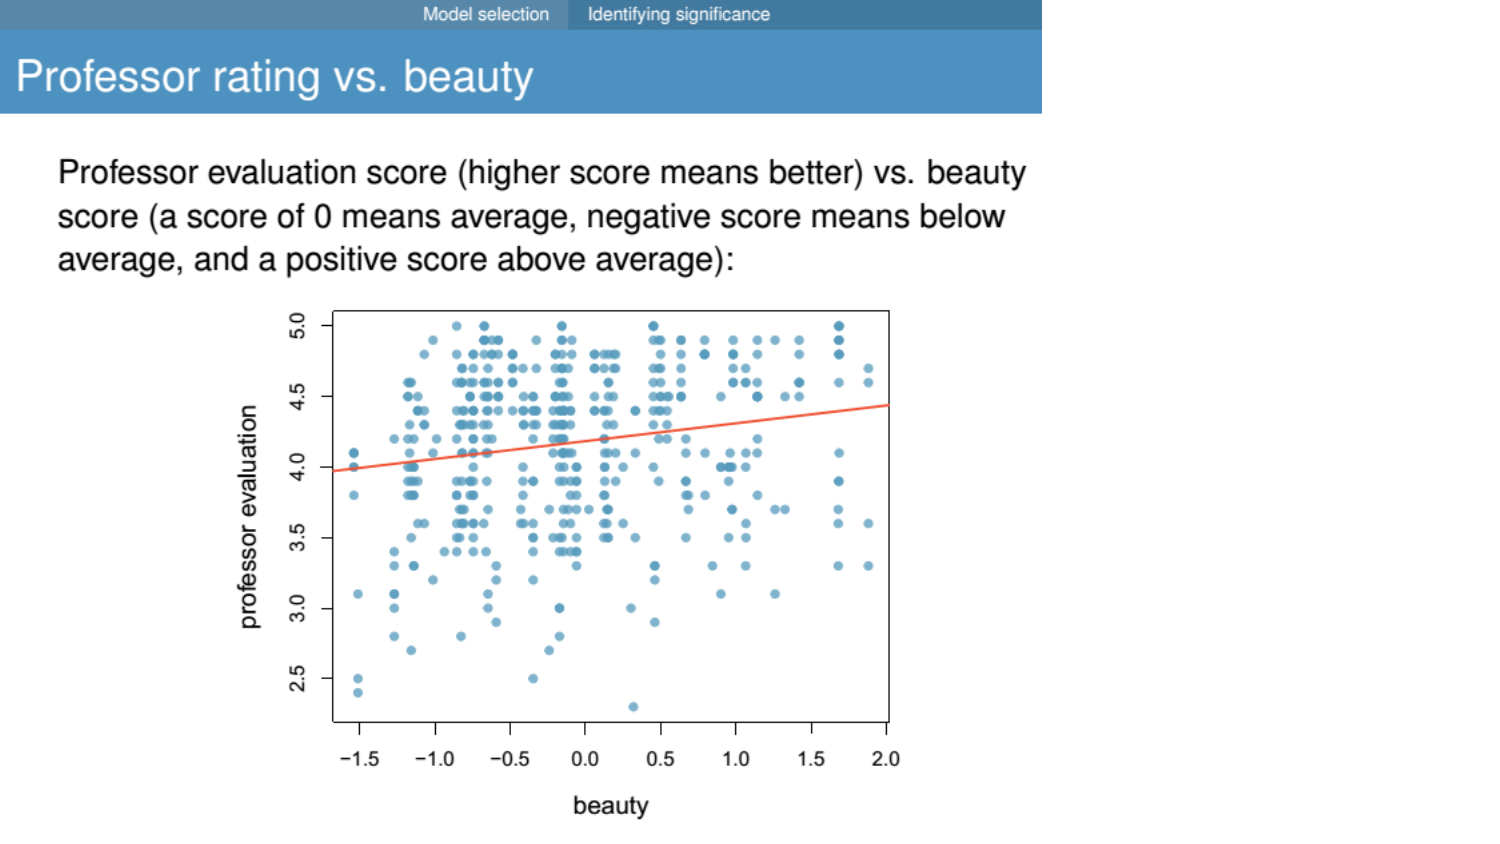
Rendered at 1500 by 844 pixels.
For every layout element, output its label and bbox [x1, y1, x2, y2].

picture [0, 0, 1043, 823]
